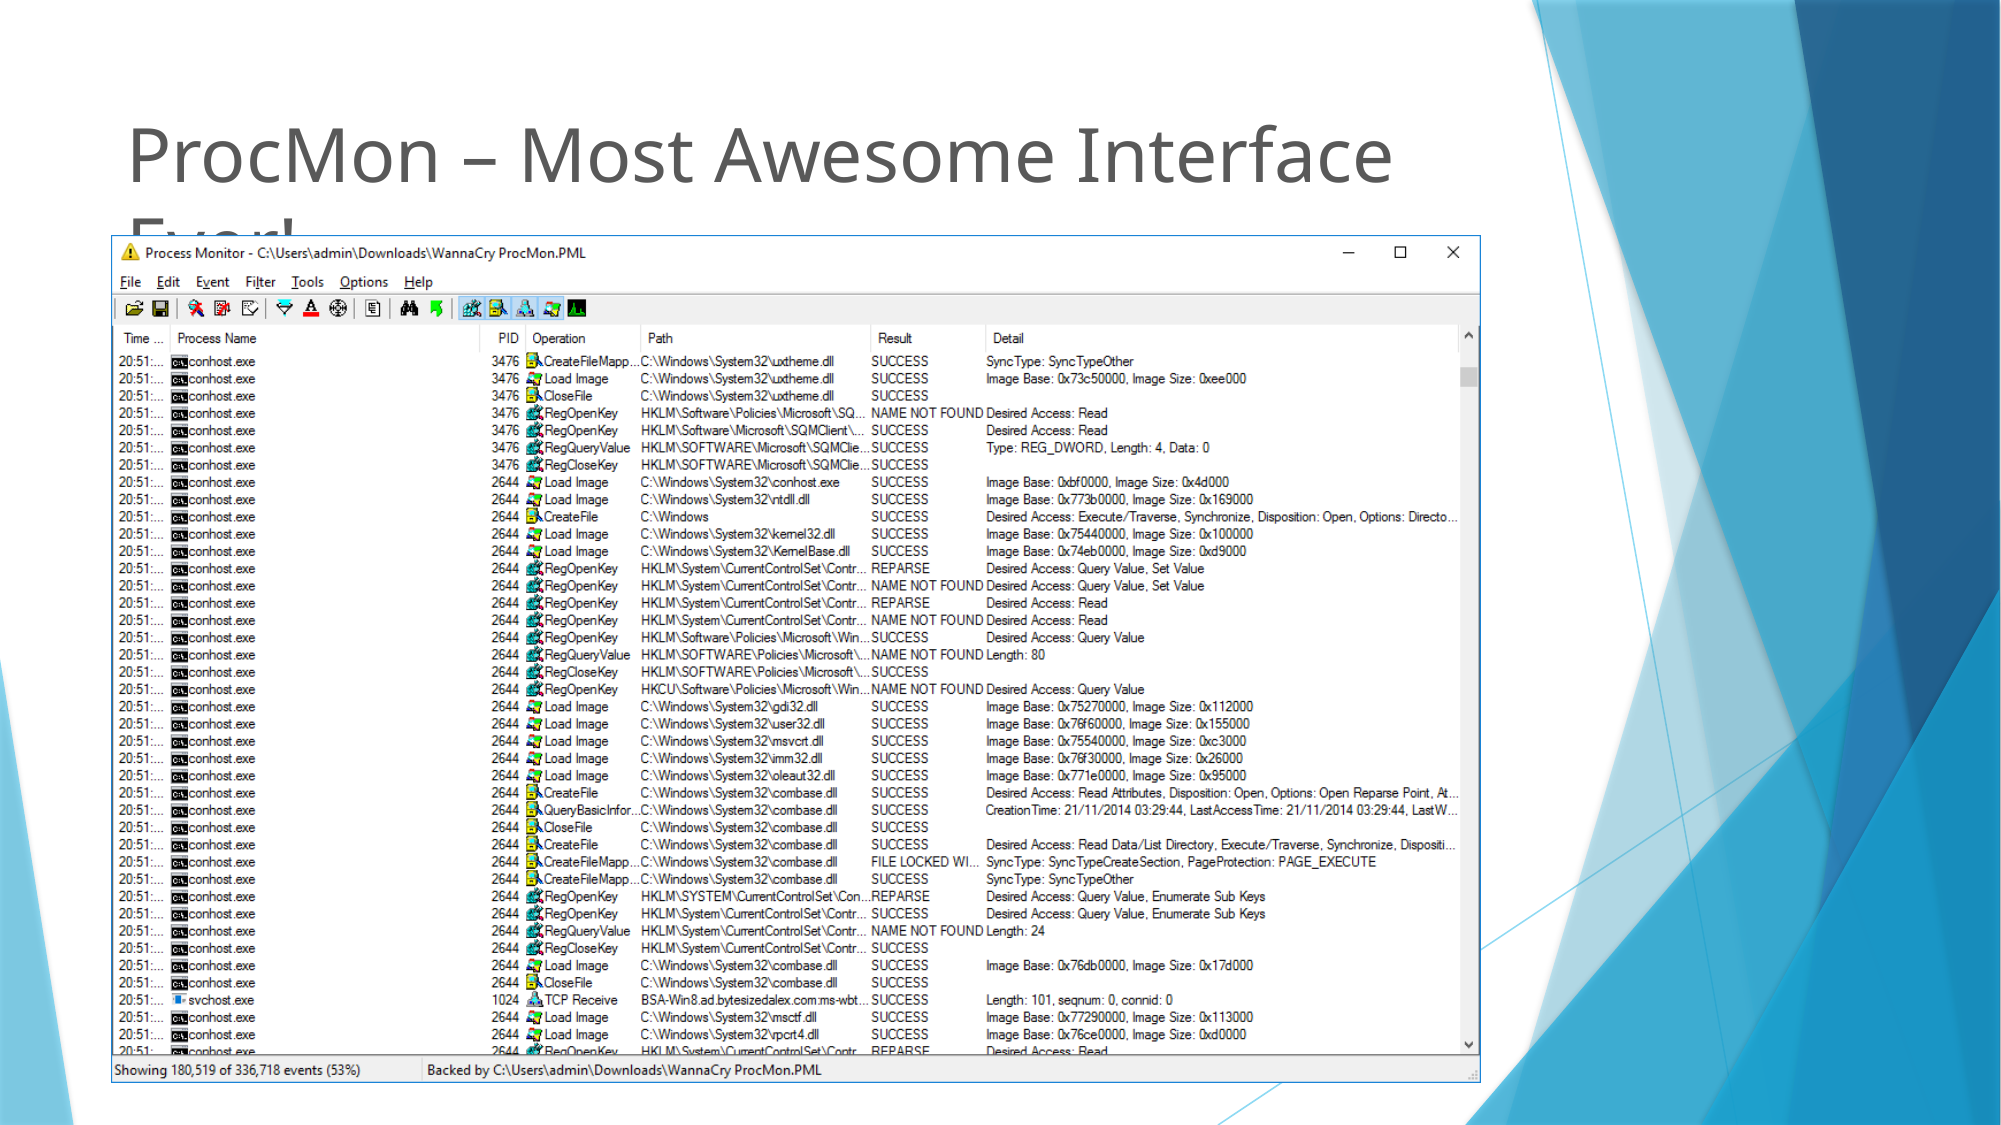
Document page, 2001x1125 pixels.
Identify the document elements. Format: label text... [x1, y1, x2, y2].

title ProcMon – Most Awesome Interface Ever! [111, 99, 1522, 317]
picture [110, 234, 1482, 1084]
